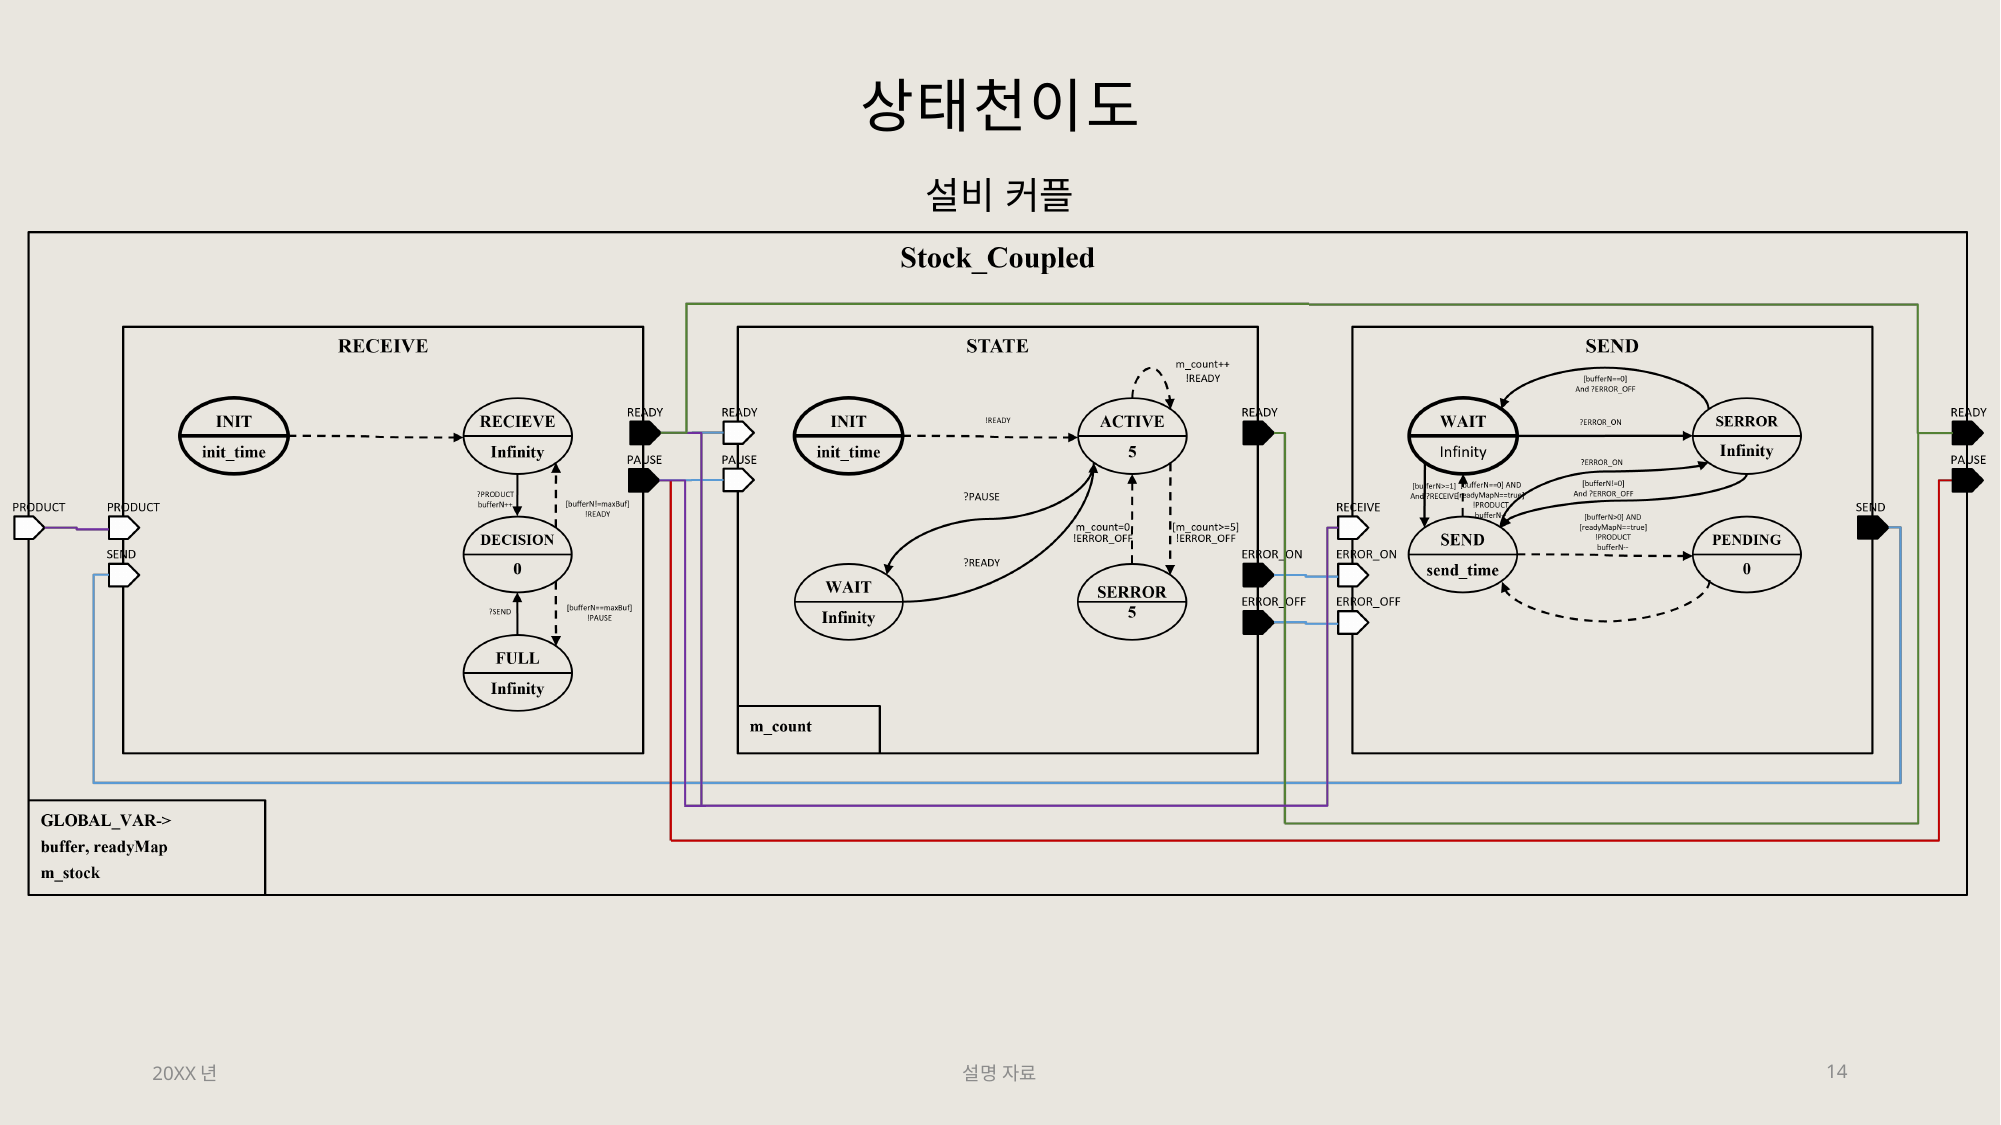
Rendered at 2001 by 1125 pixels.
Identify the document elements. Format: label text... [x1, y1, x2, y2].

list 설비 커플 [0, 169, 2000, 229]
picture [0, 229, 2000, 896]
footer 설명 자료 [662, 1042, 1338, 1103]
slide_number 14 [1412, 1042, 1863, 1103]
title 상태천이도 [137, 0, 1863, 169]
slide_number 20XX년 [137, 1042, 588, 1103]
